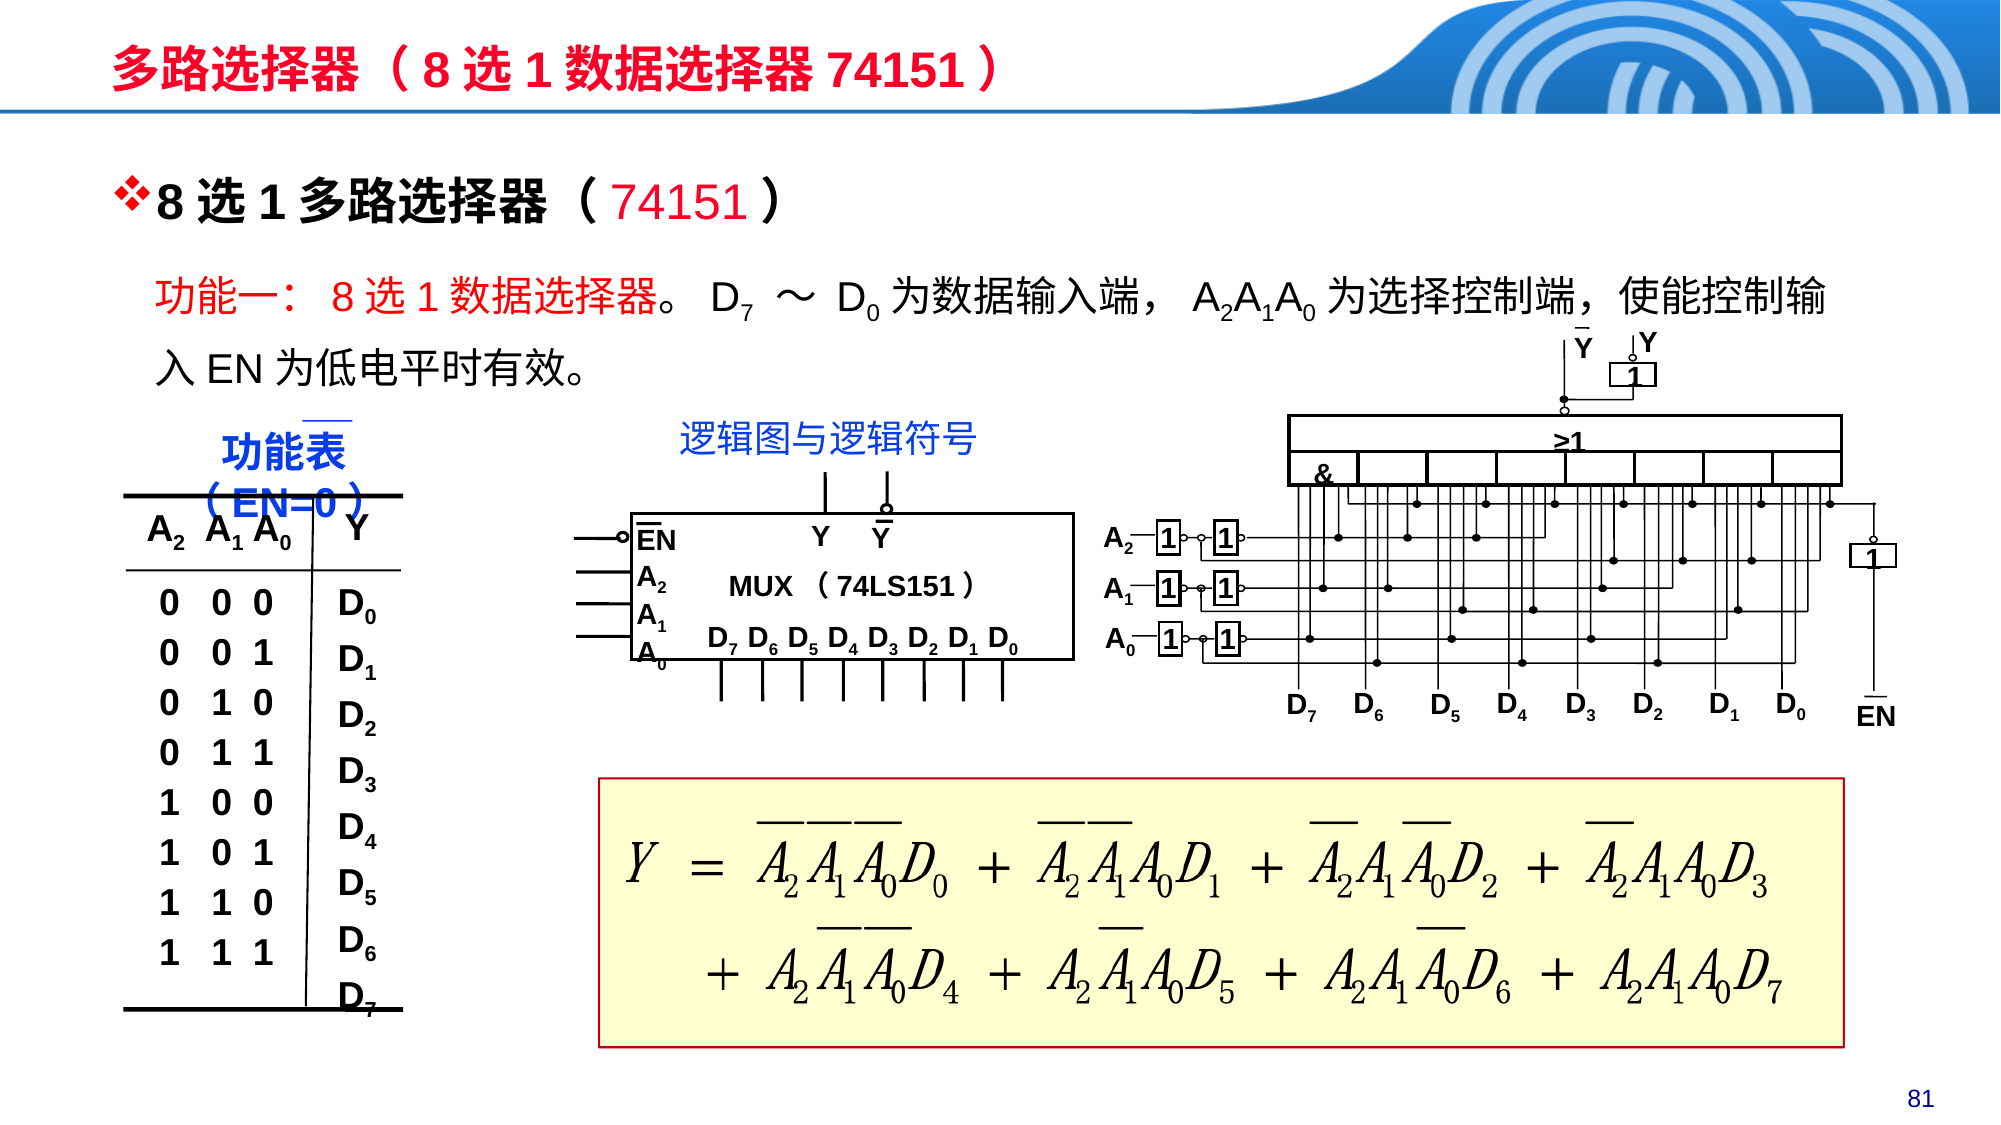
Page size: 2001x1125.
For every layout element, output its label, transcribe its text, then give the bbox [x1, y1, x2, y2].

title 多路选择器（8选1数据选择器74151） [99, 40, 1407, 103]
picture [0, 0, 2000, 114]
text_box 功能一：8选1数据选择器。D7 ～ D0为数据输入端，A2A1A0为选择控制端，使能控制输入EN为低电平时有效。 [129, 245, 1851, 399]
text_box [573, 405, 1083, 702]
picture [581, 761, 1857, 1067]
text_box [114, 417, 444, 1017]
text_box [1088, 318, 1913, 743]
list 8选1多路选择器（74151） [99, 147, 1476, 228]
